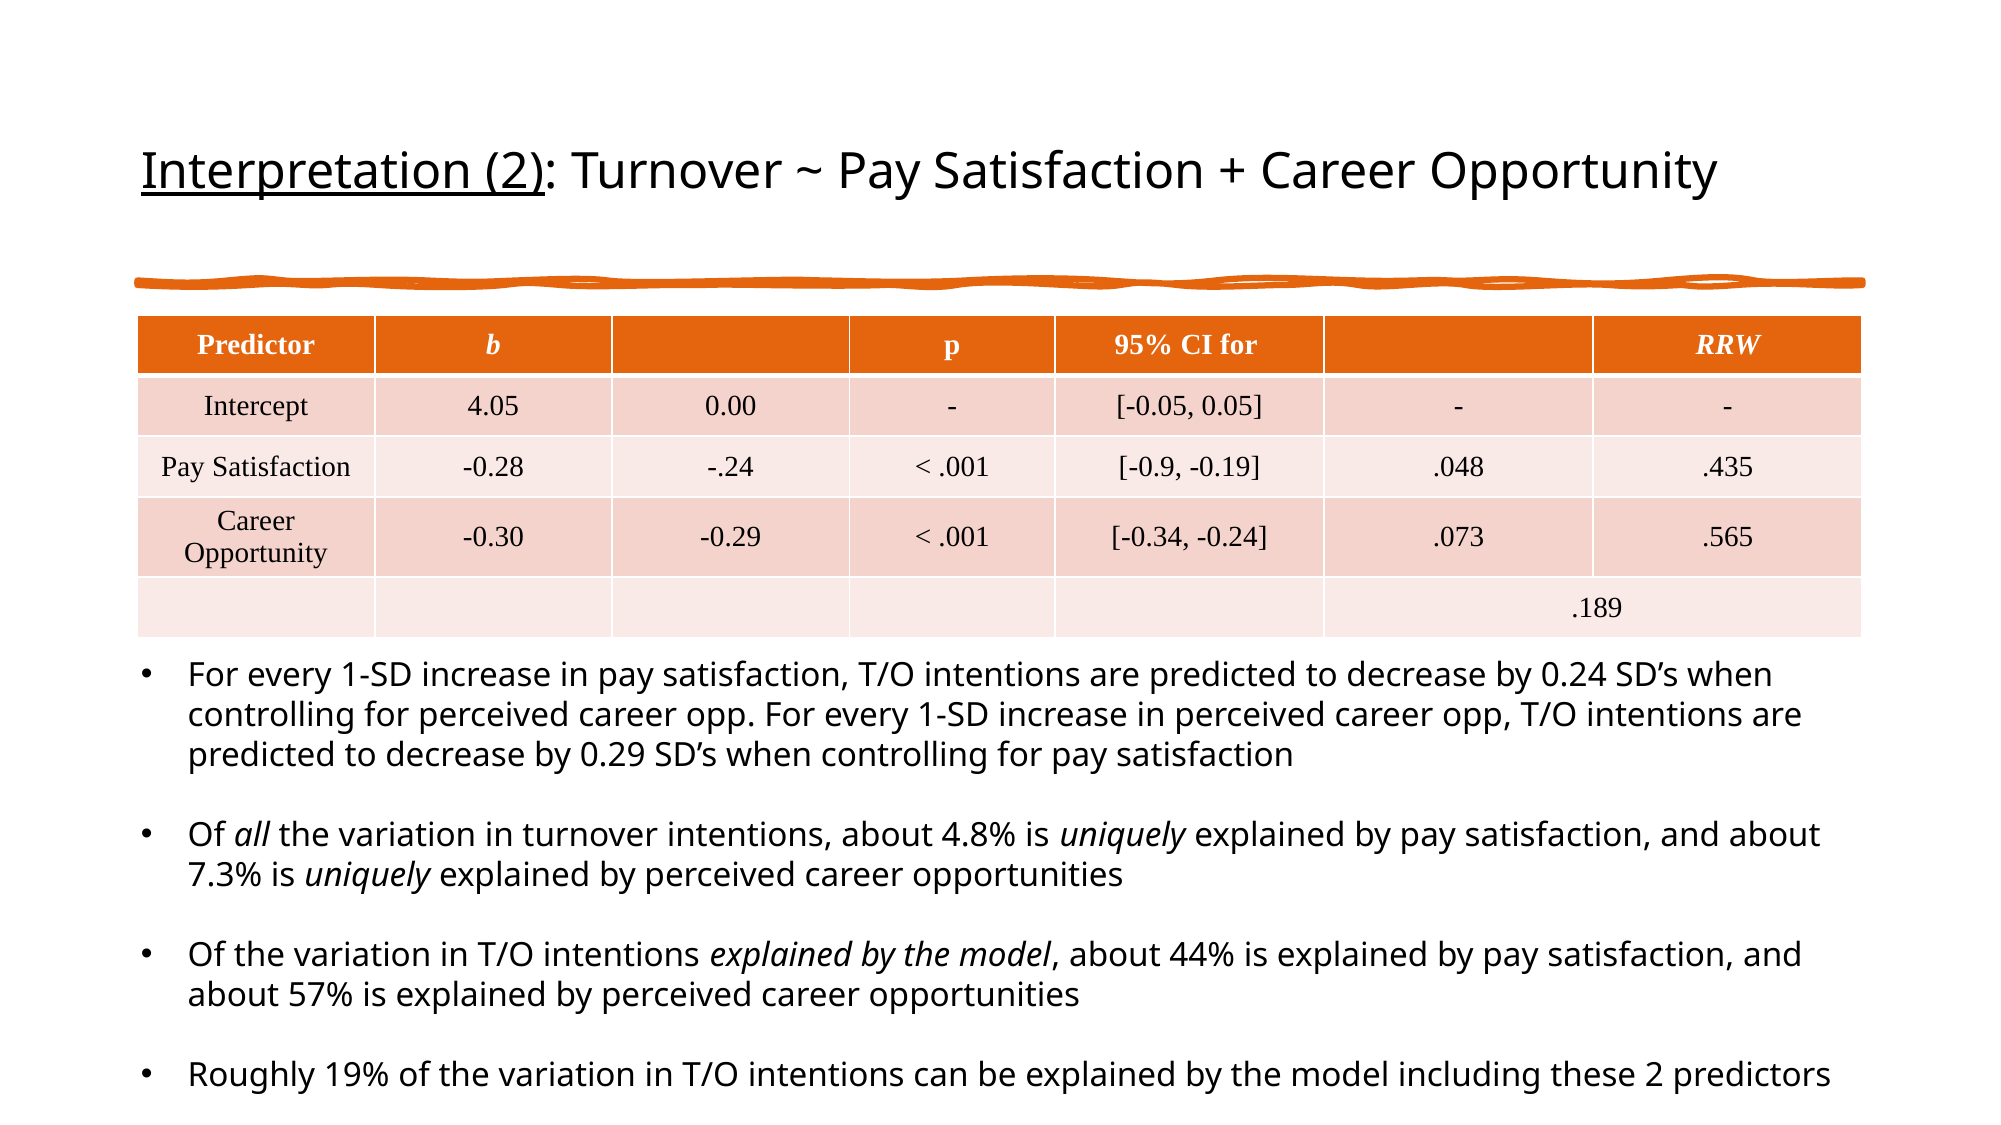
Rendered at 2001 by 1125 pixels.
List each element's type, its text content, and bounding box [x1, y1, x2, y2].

text_box For every 1-SD increase in pay satisfaction, T/O intentions are predicted to decrease by 0.24 SD’s when controlling for perceived career opp. For every 1-SD increase in perceived career opp, T/O intentions are predicted to decrease by 0.29 SD’s when controlling for pay satisfaction Of all the variation in turnover intentions, about 4.8% is uniquely explained by pay satisfaction, and about 7.3% is uniquely explained by perceived career opportunities Of the variation in T/O intentions explained by the model, about 44% is explained by pay satisfaction, and about 57% is explained by perceived career opportunities Roughly 19% of the variation in T/O intentions can be explained by the model including these 2 predictors [126, 646, 1863, 1125]
title Interpretation (2): Turnover ~ Pay Satisfaction + Career Opportunity [126, 59, 1851, 278]
